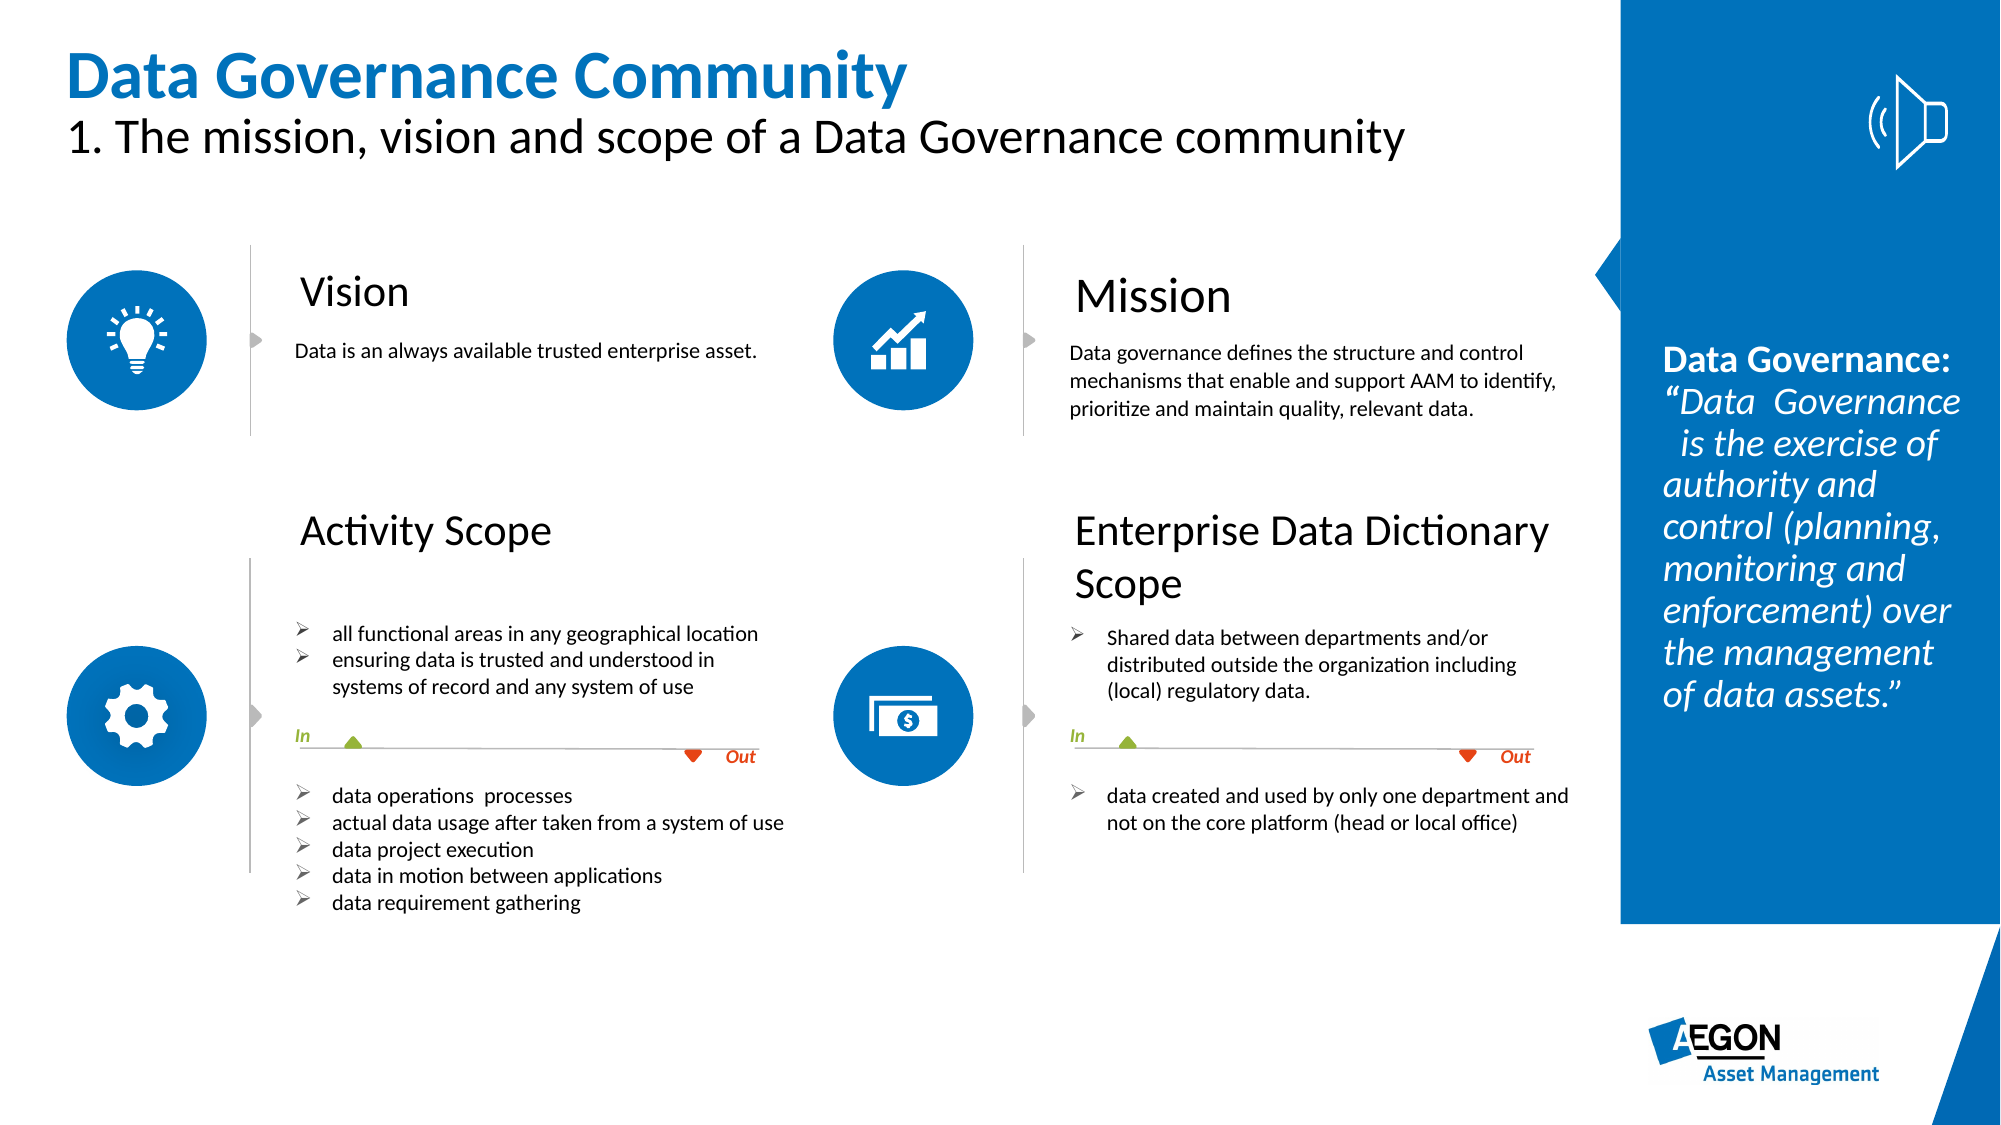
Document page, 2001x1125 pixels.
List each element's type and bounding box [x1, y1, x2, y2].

text_box [279, 645, 974, 923]
picture [1648, 1017, 1879, 1085]
text_box [249, 558, 260, 874]
text_box [66, 270, 207, 411]
text_box [1054, 252, 1575, 428]
text_box [279, 252, 800, 371]
text_box [279, 611, 800, 707]
text_box [65, 0, 2000, 925]
text_box [1023, 244, 1034, 436]
text_box [1054, 616, 1575, 711]
text_box [66, 645, 207, 786]
text_box [833, 270, 974, 411]
text_box [1023, 558, 1034, 874]
text_box [279, 490, 720, 606]
text_box [1054, 490, 1575, 606]
text_box [250, 244, 260, 436]
